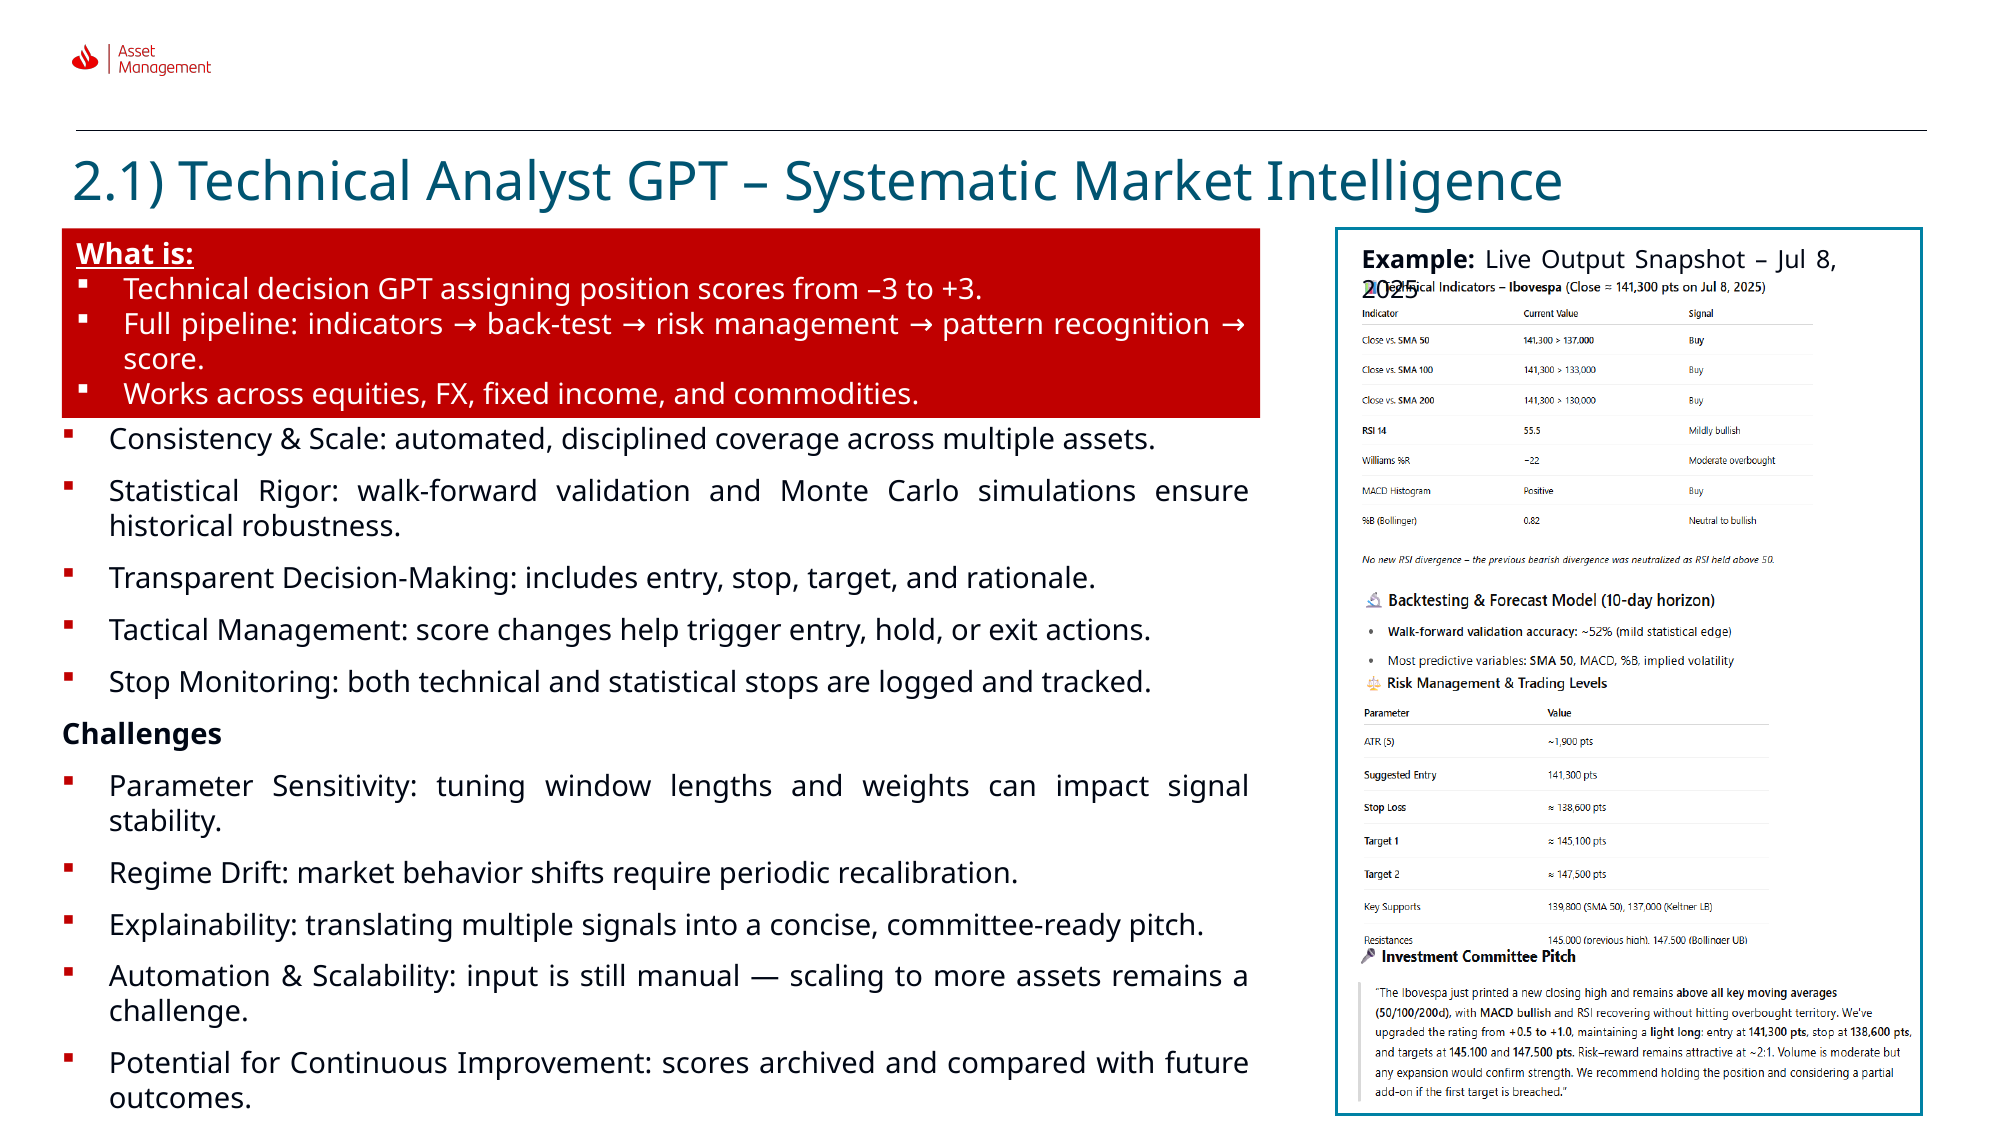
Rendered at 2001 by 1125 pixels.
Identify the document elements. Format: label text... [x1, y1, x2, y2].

text_box 2.1) Technical Analyst GPT – Systematic Market Intelligence [71, 154, 1928, 276]
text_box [1347, 236, 1916, 1102]
text_box What is: Technical decision GPT assigning position scores from –3 to +3. Full pipeline: indicators → back-test → risk management → pattern recognition → score. Works across equities, FX, fixed income, and commodities. [61, 228, 1261, 418]
text_box Benefits Consistency & Scale: automated, disciplined coverage across multiple assets. Statistical Rigor: walk-forward validation and Monte Carlo simulations ensure historical robustness. Transparent Decision-Making: includes entry, stop, target, and rationale. Tactical Management: score changes help trigger entry, hold, or exit actions. Stop Monitoring: both technical and statistical stops are logged and tracked. Challenges Parameter Sensitivity: tuning window lengths and weights can impact signal stability. Regime Drift: market behavior shifts require periodic recalibration. Explainability: translating multiple signals into a concise, committee-ready pitch. Automation & Scalability: input is still manual — scaling to more assets remains a challenge. Potential for Continuous Improvement: scores archived and compared with future outcomes. [61, 418, 1250, 1082]
picture [72, 44, 211, 76]
text_box [1336, 227, 1922, 1115]
